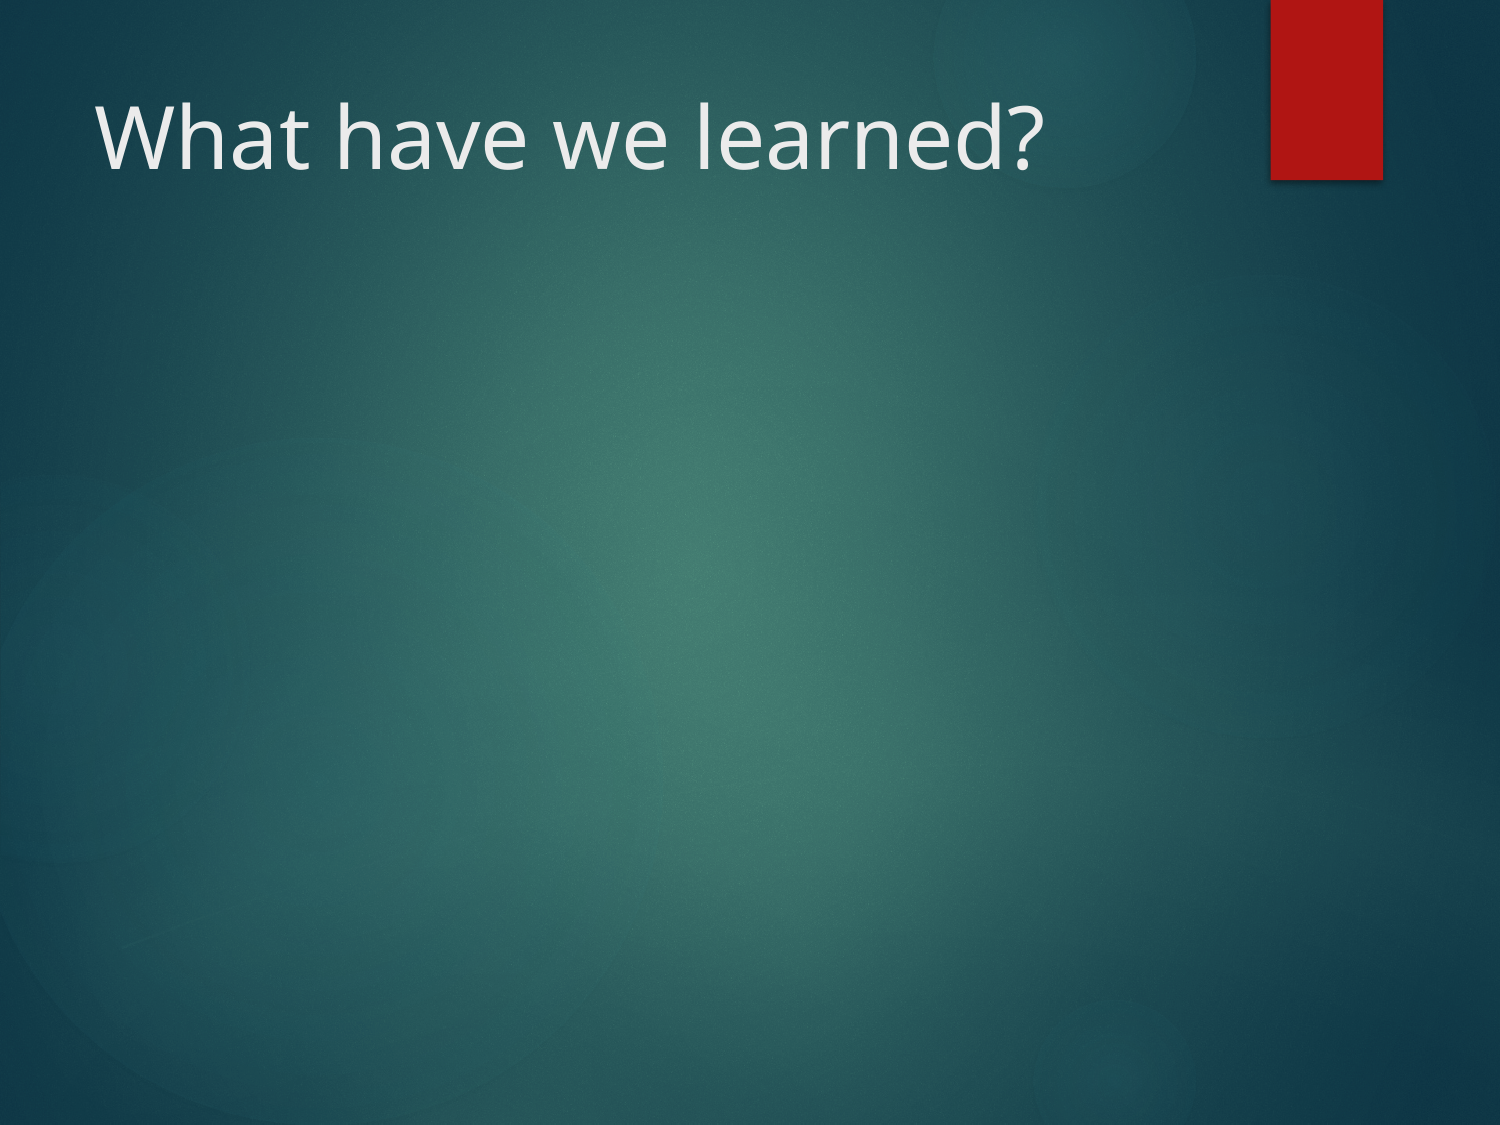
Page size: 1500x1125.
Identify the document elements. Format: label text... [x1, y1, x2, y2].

title What have we learned? [79, 74, 1237, 304]
